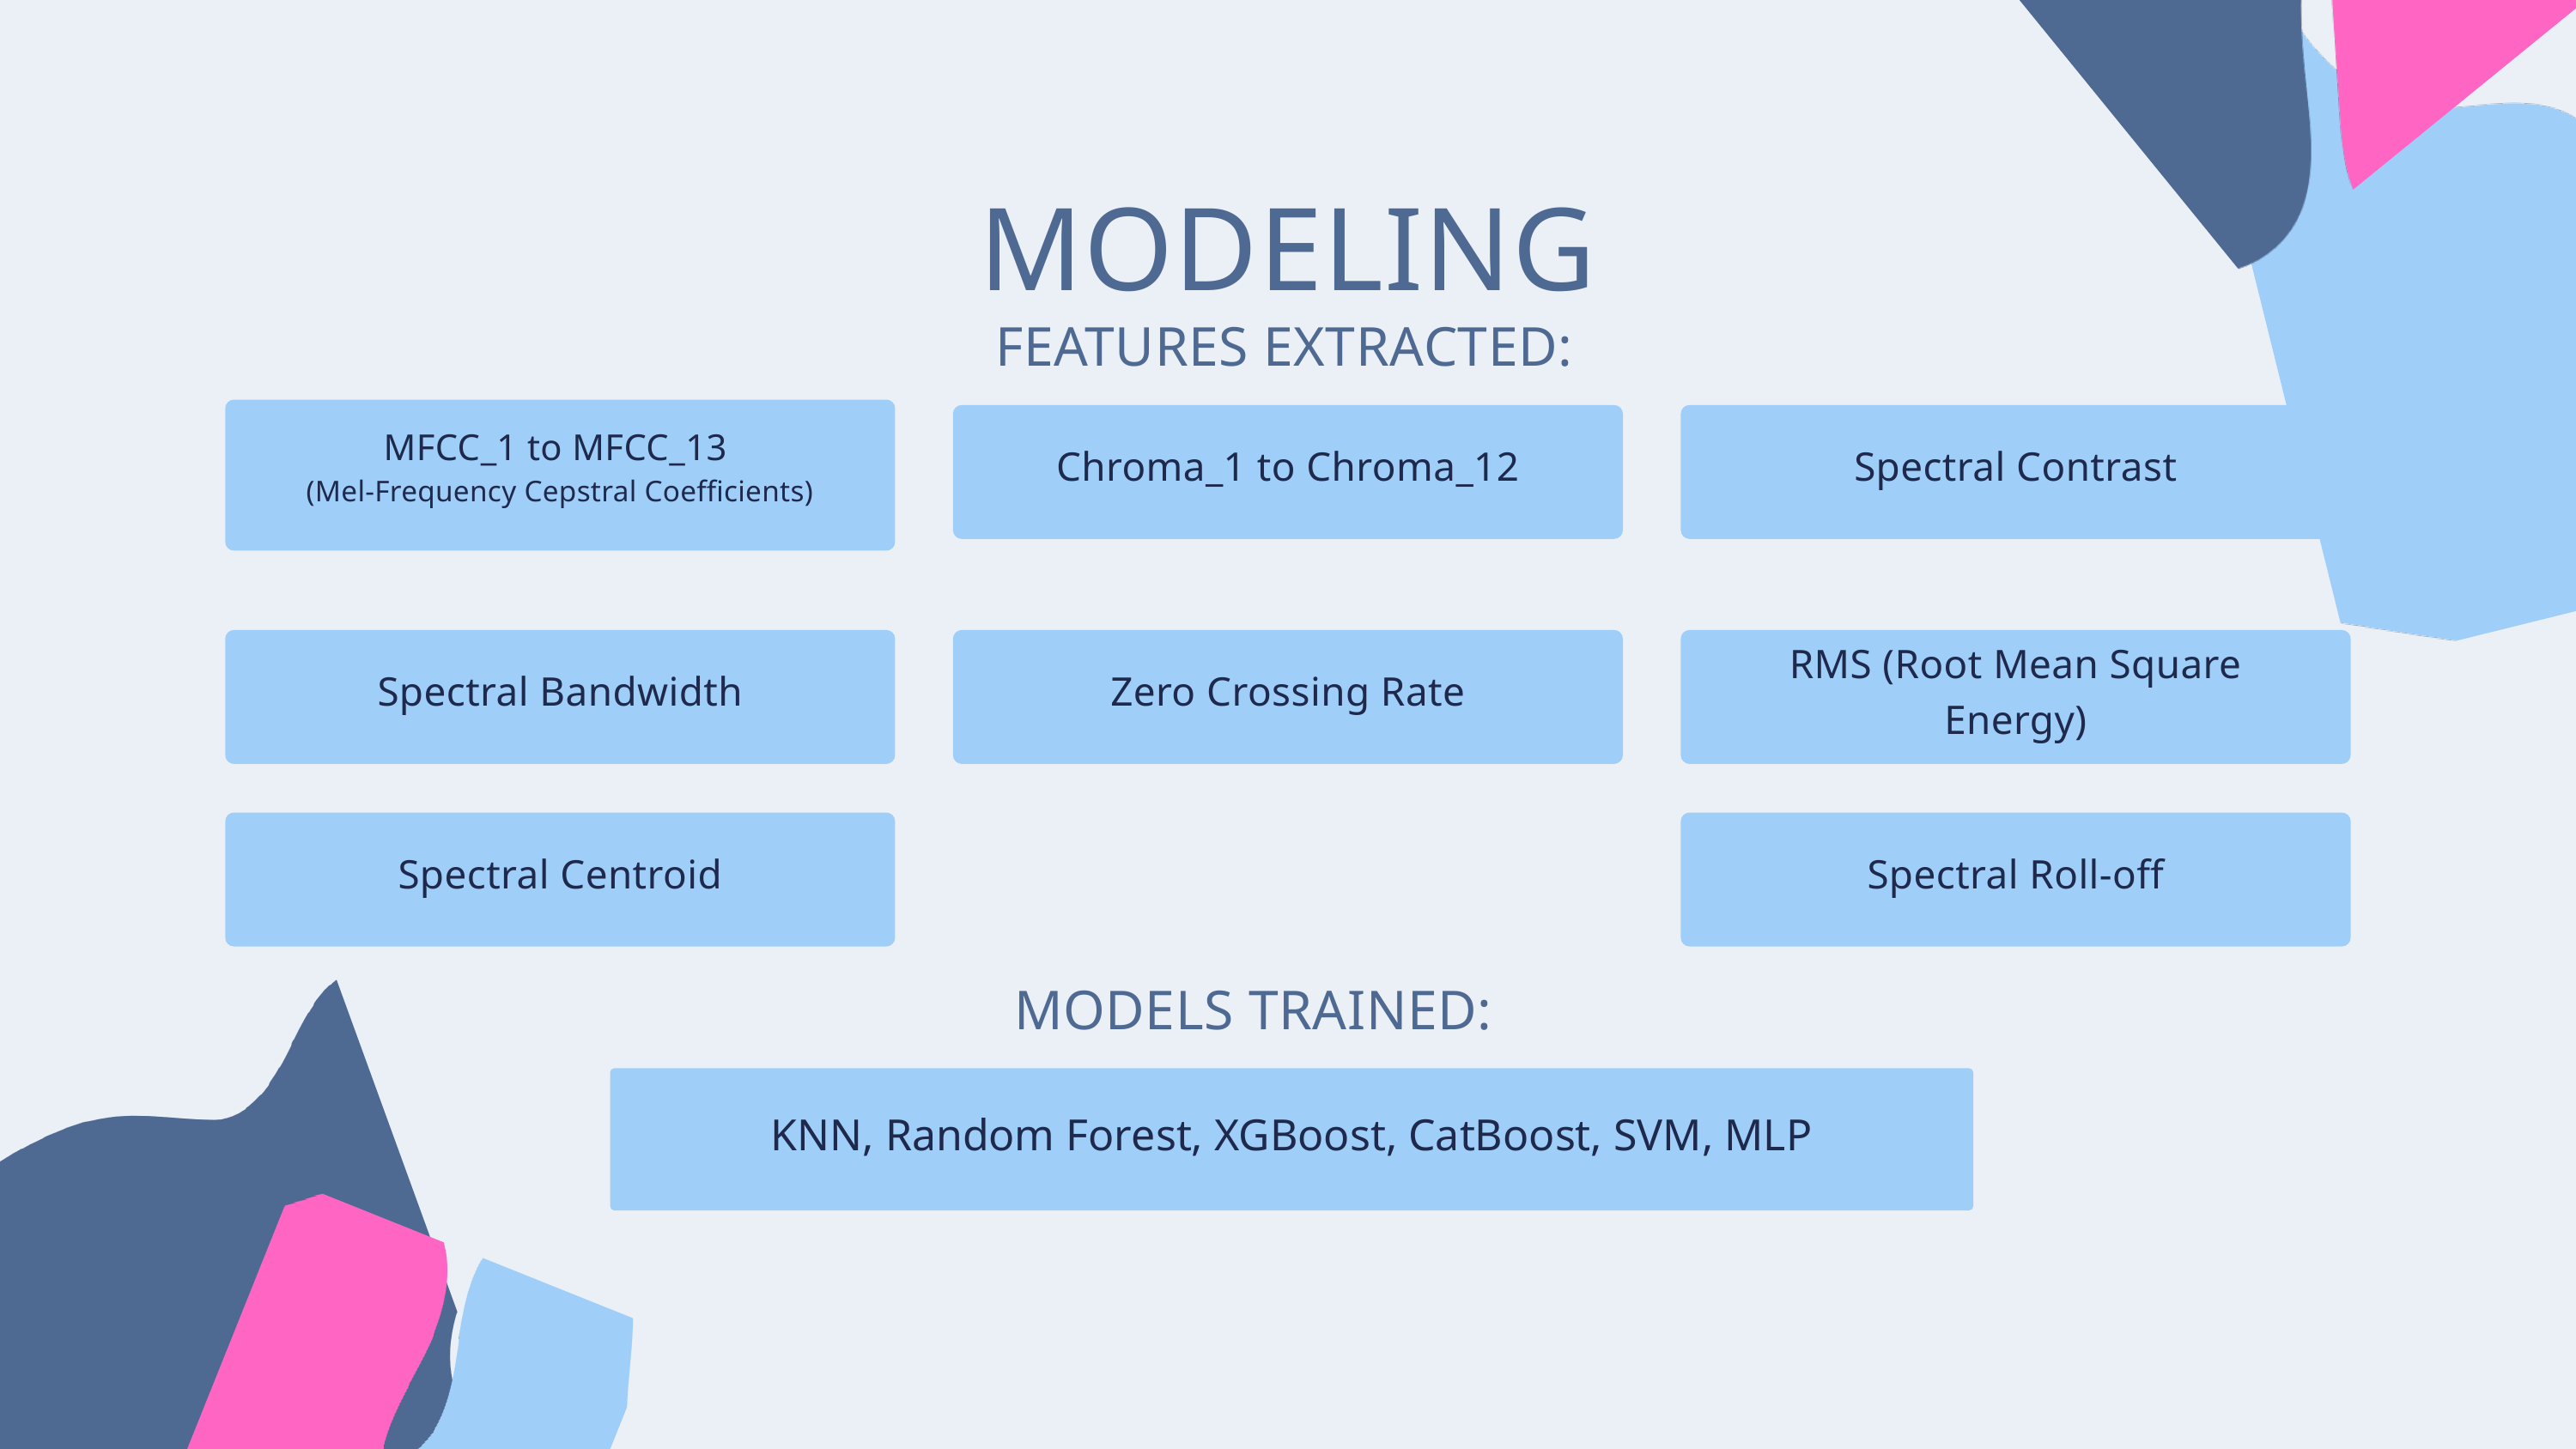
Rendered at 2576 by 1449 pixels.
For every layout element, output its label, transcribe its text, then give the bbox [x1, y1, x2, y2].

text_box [1680, 404, 2351, 540]
text_box [187, 1182, 659, 1449]
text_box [225, 812, 896, 947]
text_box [1680, 812, 2351, 947]
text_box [225, 629, 896, 765]
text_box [610, 1068, 1974, 1211]
text_box [2253, 9, 2576, 666]
text_box MODELS TRAINED: [689, 975, 1832, 1040]
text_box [952, 629, 1624, 765]
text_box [1680, 629, 2351, 765]
text_box [2019, 0, 2576, 278]
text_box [225, 399, 896, 551]
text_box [952, 404, 1624, 540]
text_box FEATURES EXTRACTED: [720, 312, 1863, 377]
text_box [0, 958, 430, 1449]
text_box MODELING [264, 175, 2263, 313]
